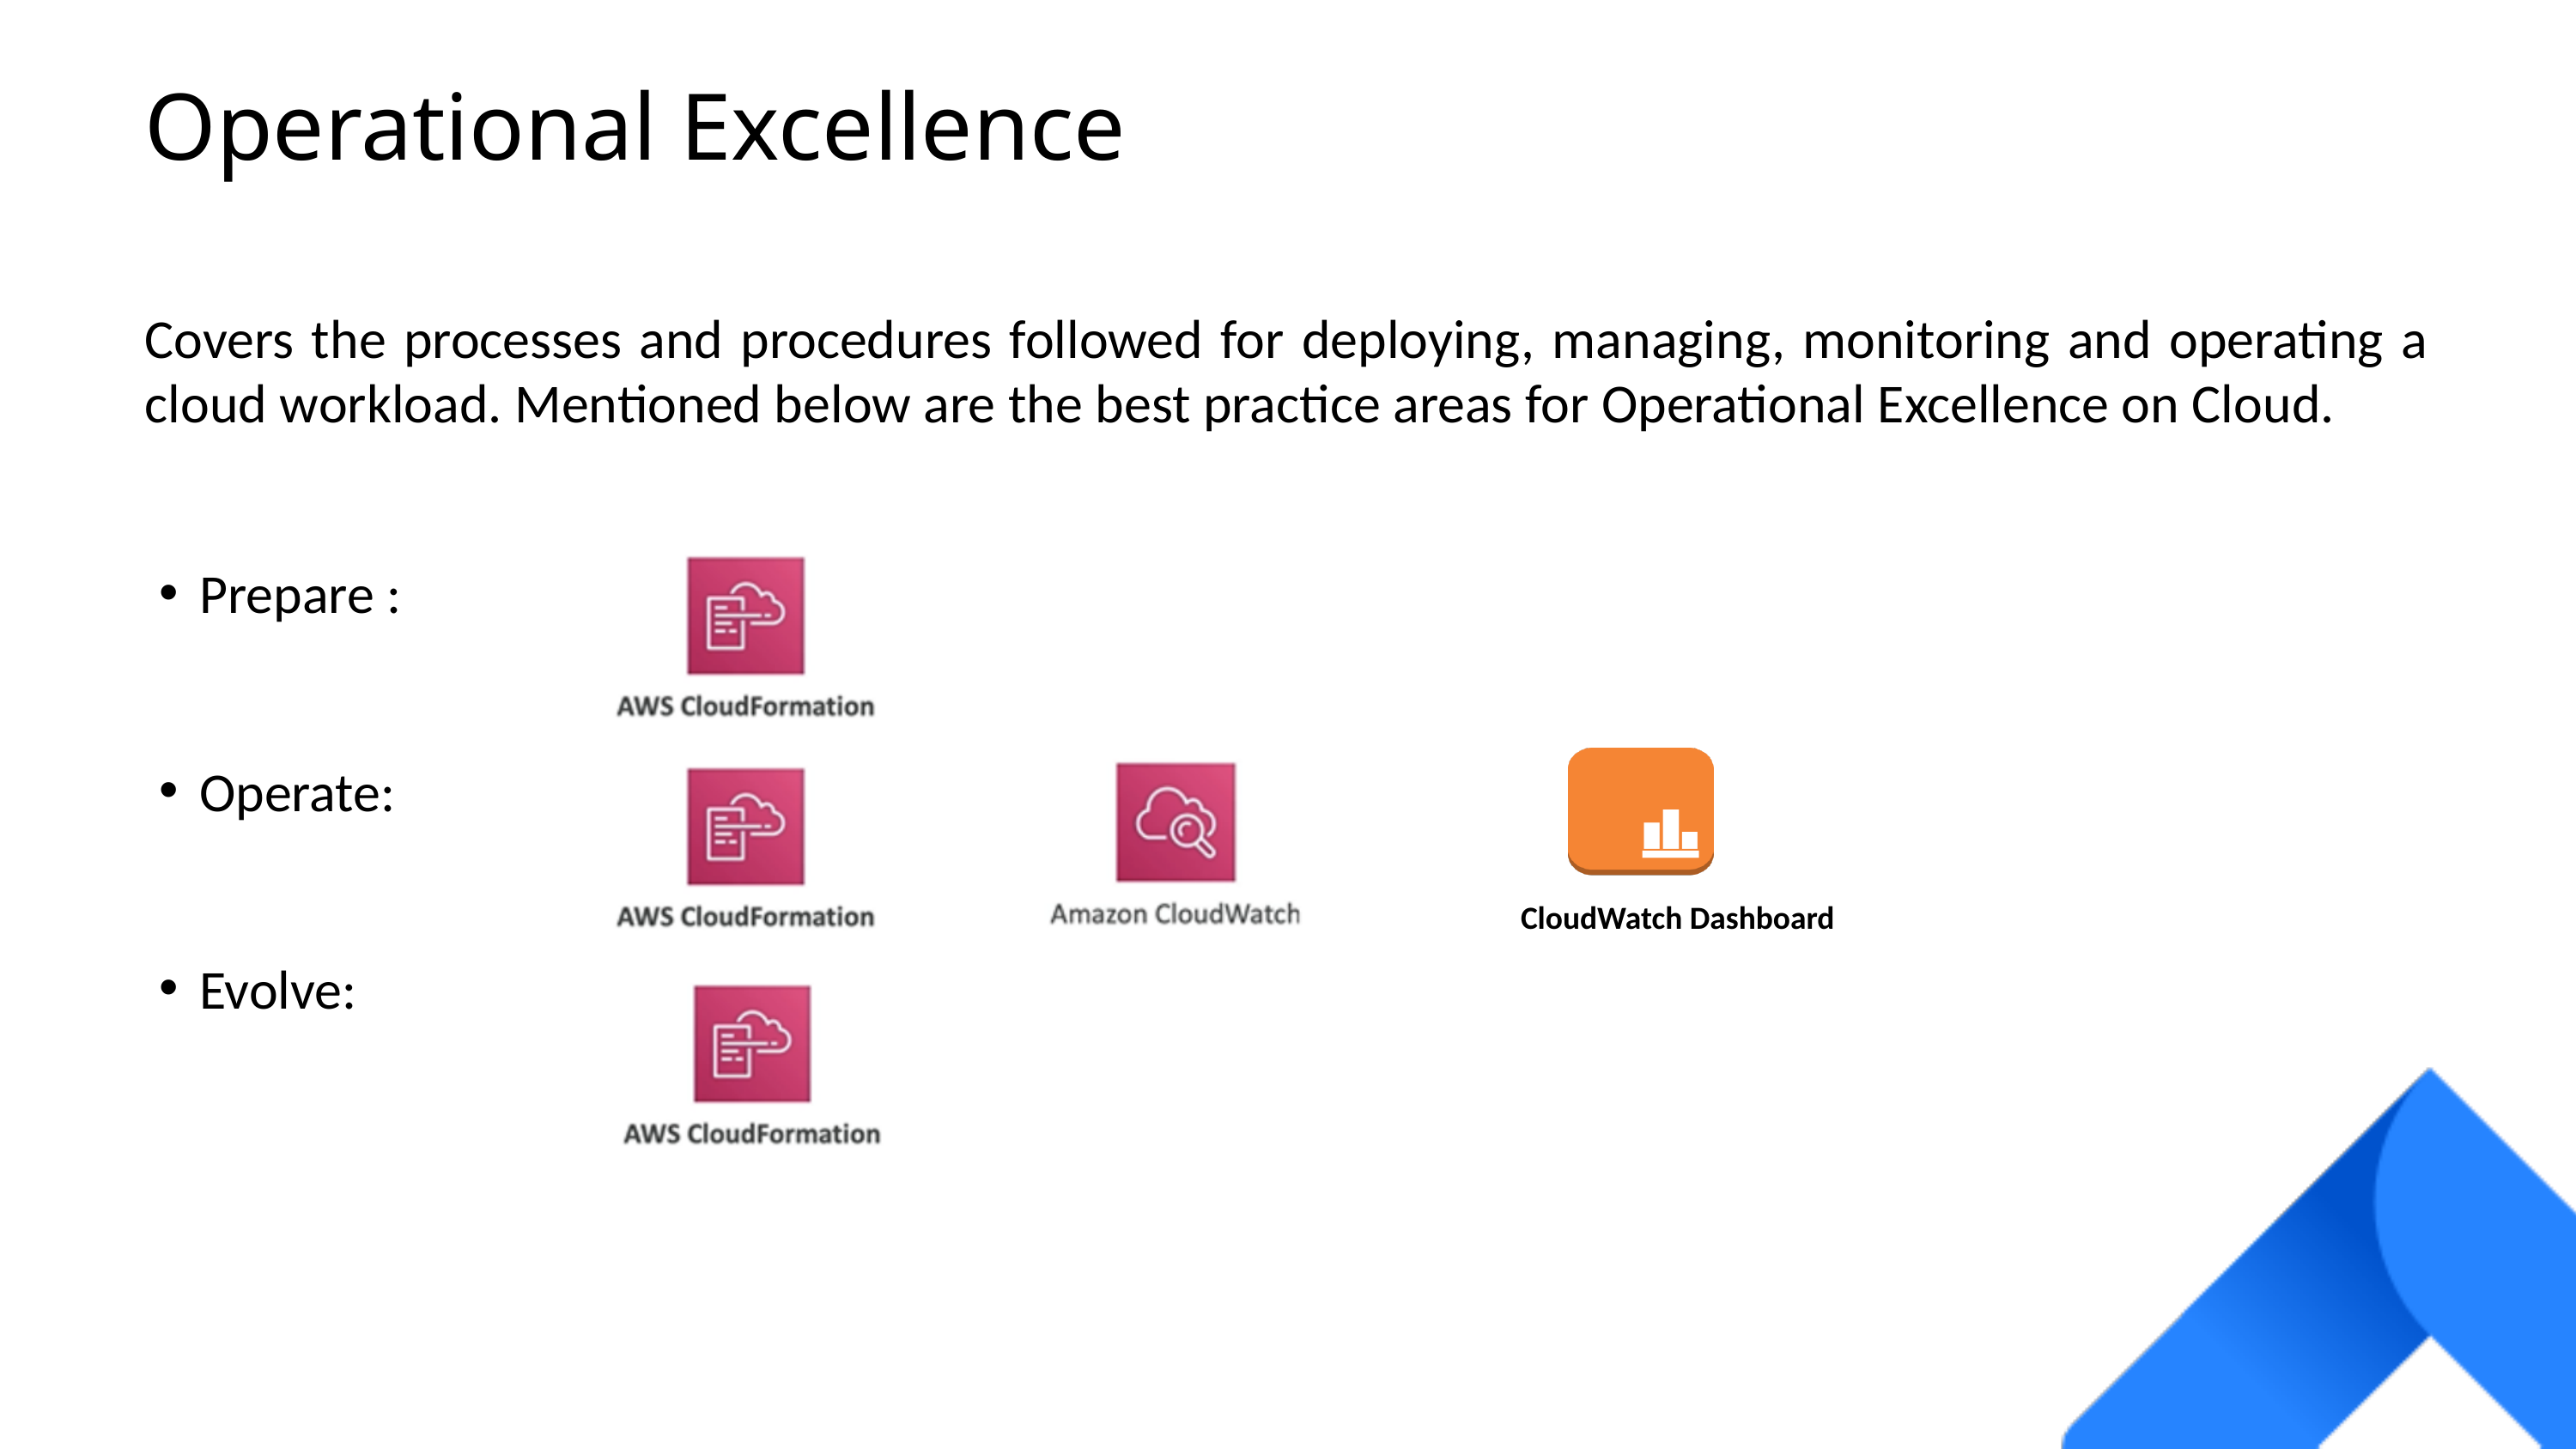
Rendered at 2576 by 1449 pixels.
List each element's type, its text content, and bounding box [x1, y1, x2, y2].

picture [617, 968, 890, 1165]
picture [2060, 1066, 2576, 1449]
text_box Prepare : Operate: Evolve: [146, 552, 415, 1027]
picture [1542, 748, 1740, 918]
picture [1041, 736, 1318, 937]
picture [611, 541, 884, 737]
text_box Covers the processes and procedures followed for deploying, managing, monitoring and operating a cloud workload. Mentioned below are the best practice areas for Operational Excellence on Cloud. [144, 305, 2432, 434]
picture [611, 752, 884, 948]
text_box Operational Excellence [144, 53, 2576, 179]
text_box CloudWatch Dashboard [1508, 890, 1877, 942]
